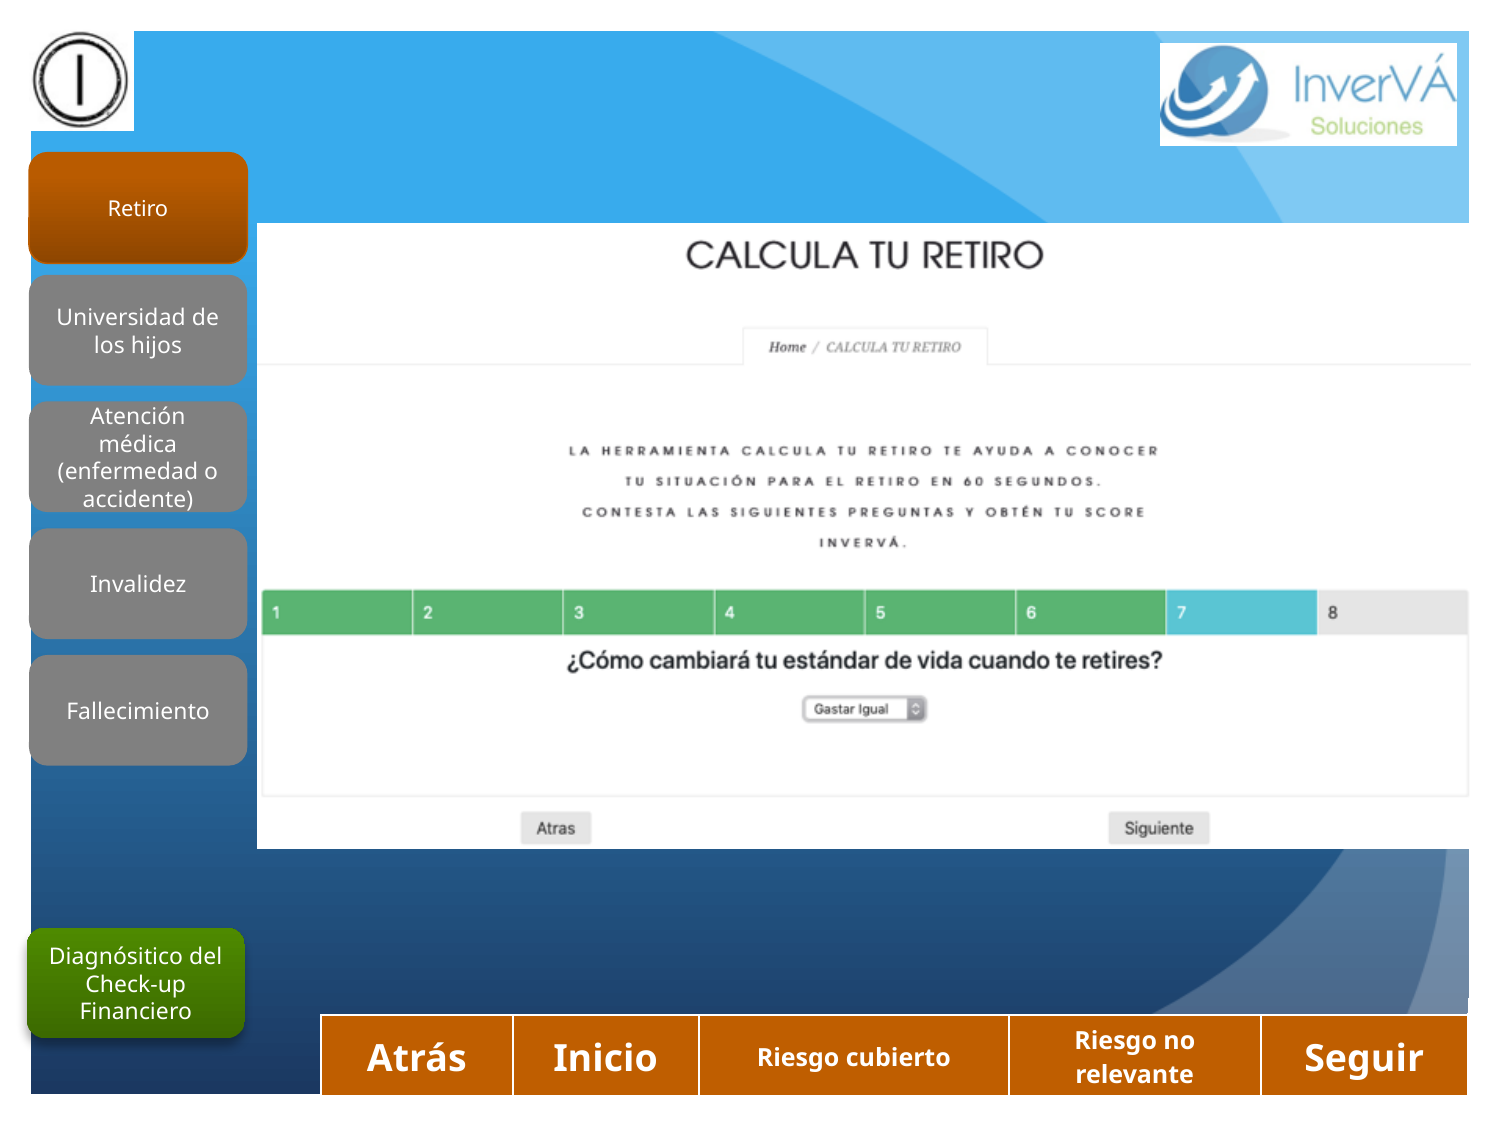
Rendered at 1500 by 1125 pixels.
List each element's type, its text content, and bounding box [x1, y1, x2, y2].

picture [24, 29, 1473, 1094]
text_box Atención médica (enfermedad o accidente) [28, 400, 248, 513]
text_box Fallecimiento [28, 654, 249, 767]
text_box Diagnósitico del Check-up Financiero [26, 927, 246, 1039]
table_header Riesgo cubierto [700, 1016, 1008, 1095]
text_box Universidad de los hijos [28, 274, 248, 387]
text_box Invalidez [28, 527, 249, 640]
table_header Seguir [1262, 1016, 1467, 1095]
table_header Riesgo no relevante [1010, 1016, 1260, 1095]
text_box Retiro [28, 151, 249, 265]
table_header Atrás [322, 1016, 512, 1095]
table_header Inicio [514, 1016, 698, 1095]
